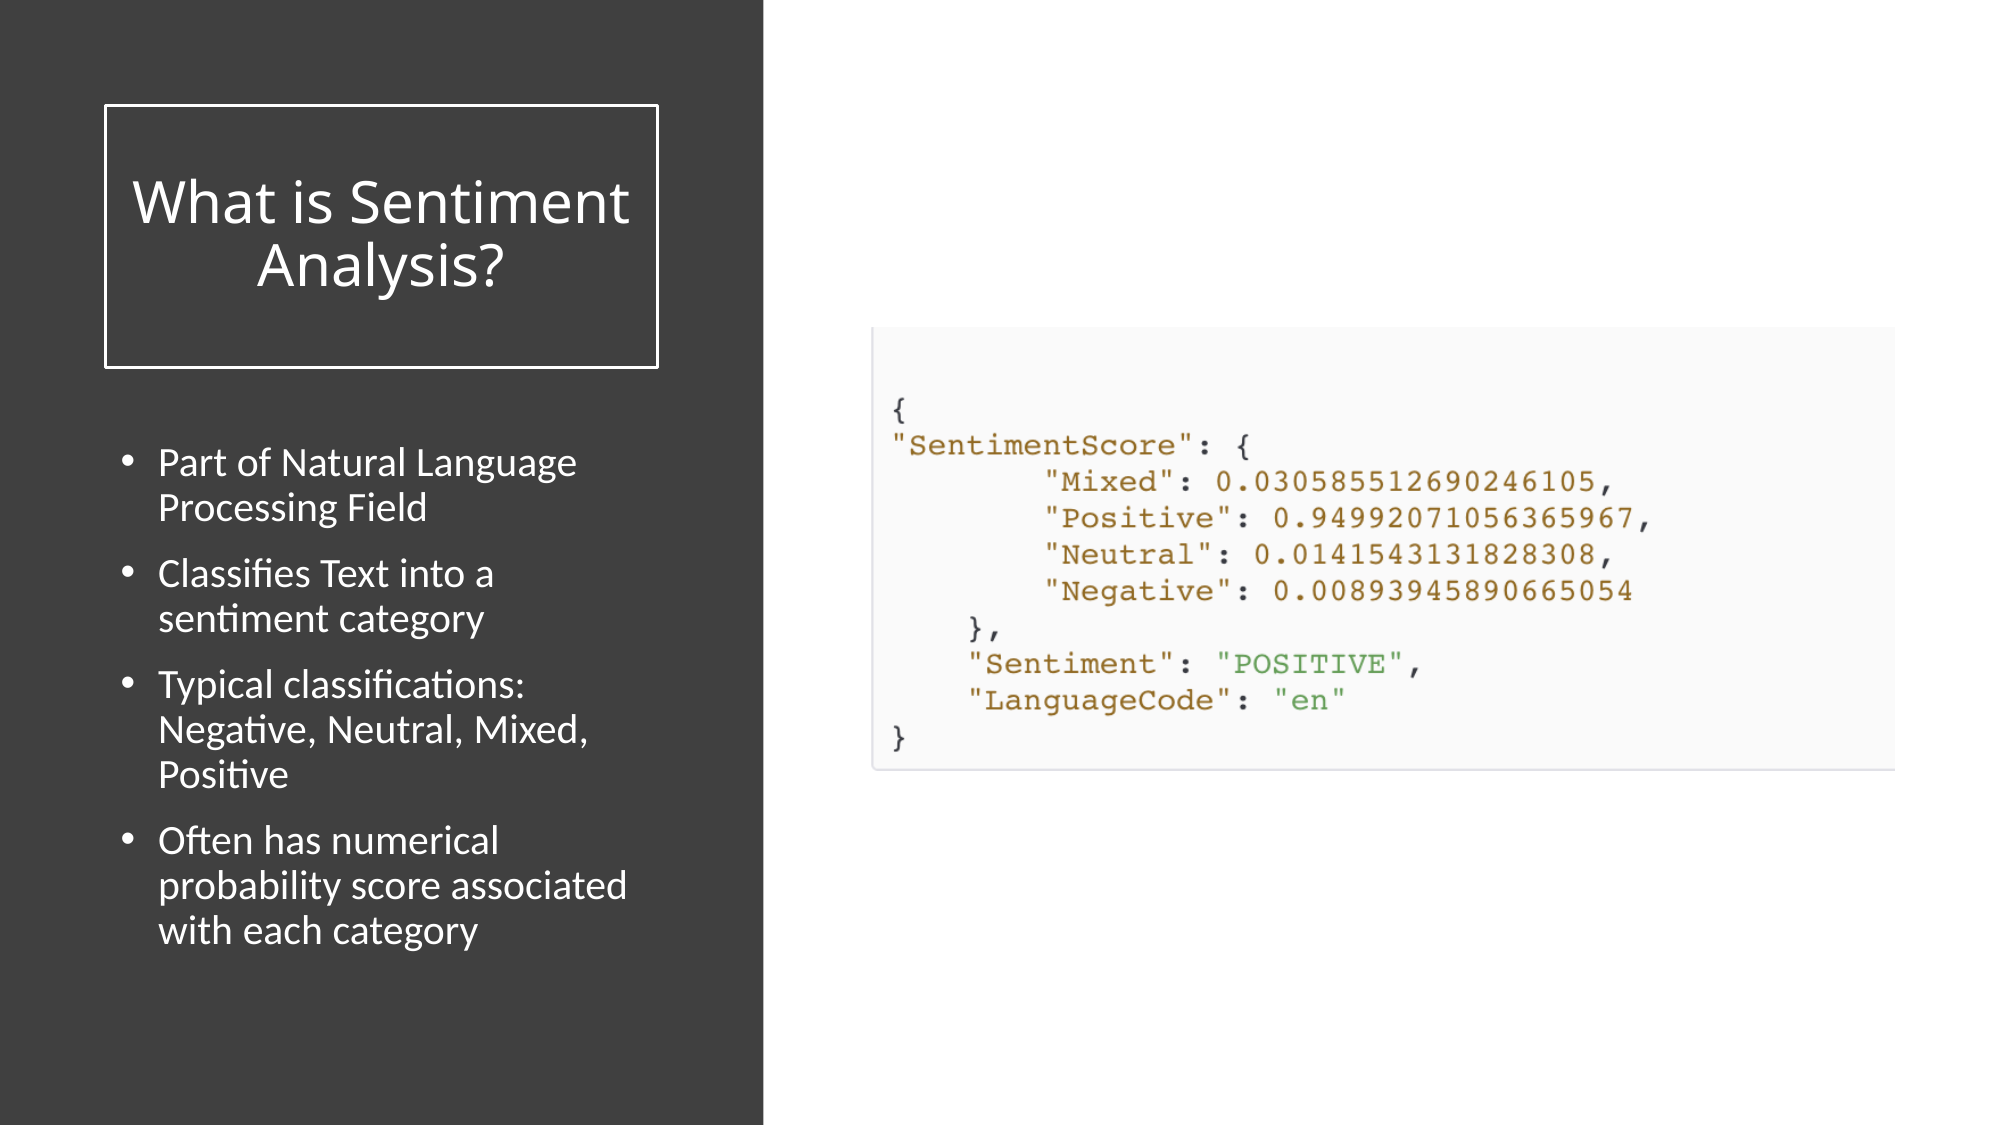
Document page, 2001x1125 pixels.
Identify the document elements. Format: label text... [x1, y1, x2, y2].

picture [869, 327, 1895, 771]
text_box [0, 0, 764, 1125]
title What is Sentiment Analysis? [105, 105, 658, 368]
list Part of Natural Language Processing Field Classifies Text into a sentiment category Typical classifications: Negative, Neutral, Mixed, Positive Often has numerical probability score associated with each category [105, 432, 658, 994]
